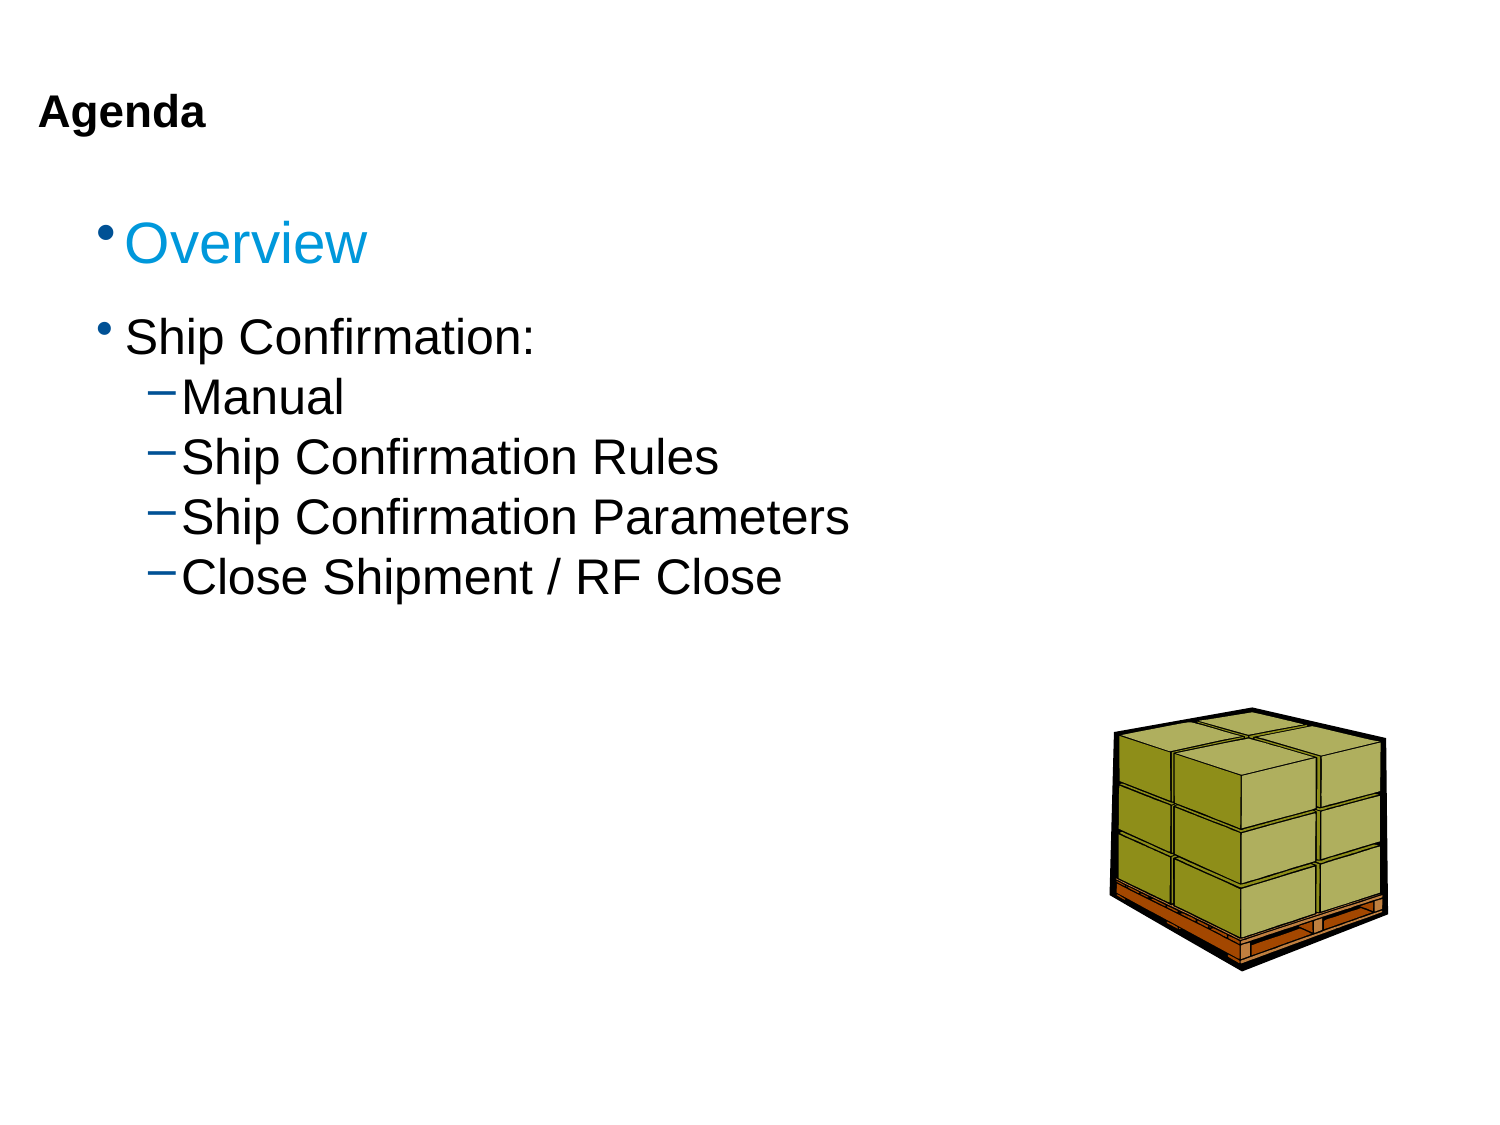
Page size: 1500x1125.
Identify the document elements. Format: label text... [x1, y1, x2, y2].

title Agenda [22, 74, 1421, 124]
list Overview Ship Confirmation: Manual Ship Confirmation Rules Ship Confirmation Parameters Close Shipment / RF Close [80, 197, 1389, 745]
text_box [1109, 707, 1389, 972]
